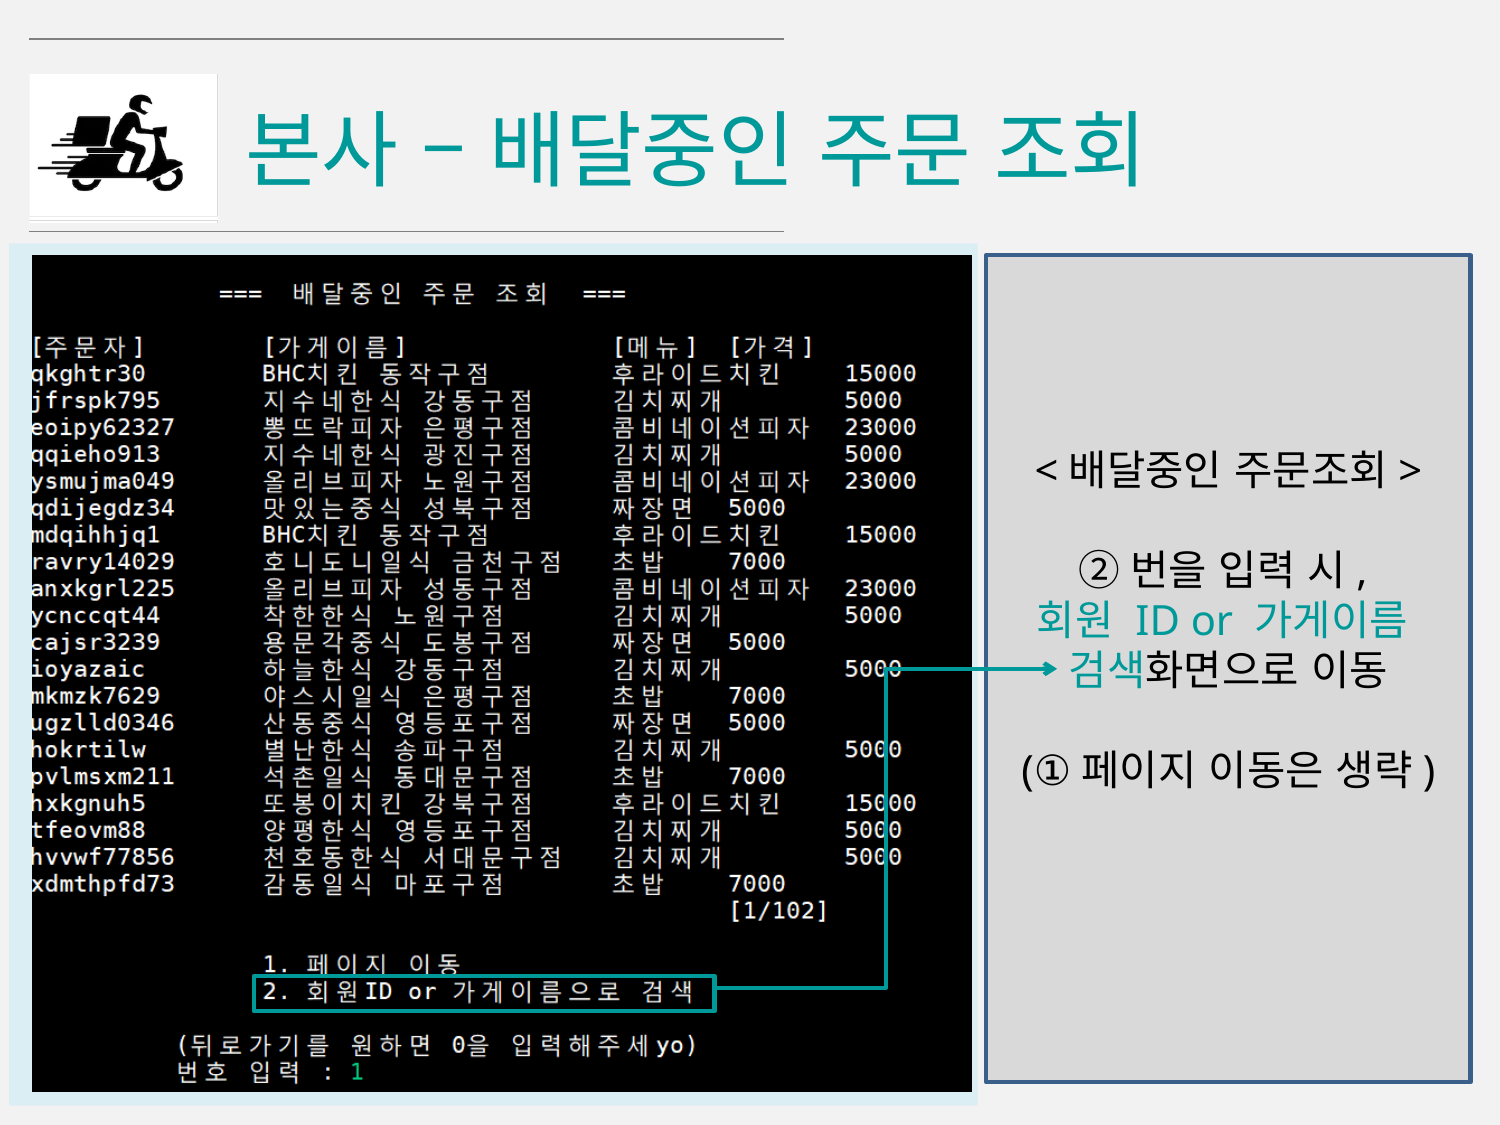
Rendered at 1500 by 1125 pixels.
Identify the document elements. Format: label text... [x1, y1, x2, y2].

text_box <배달중인 주문조회> ②번을 입력 시, 회원 ID or 가게이름 검색화면으로 이동 (①페이지 이동은 생략) [984, 253, 1473, 1084]
text_box 본사 – 배달중인 주문 조회 [230, 90, 1301, 205]
text_box [7, 241, 980, 1108]
picture [29, 73, 219, 224]
picture [32, 255, 972, 1092]
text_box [714, 668, 1058, 988]
